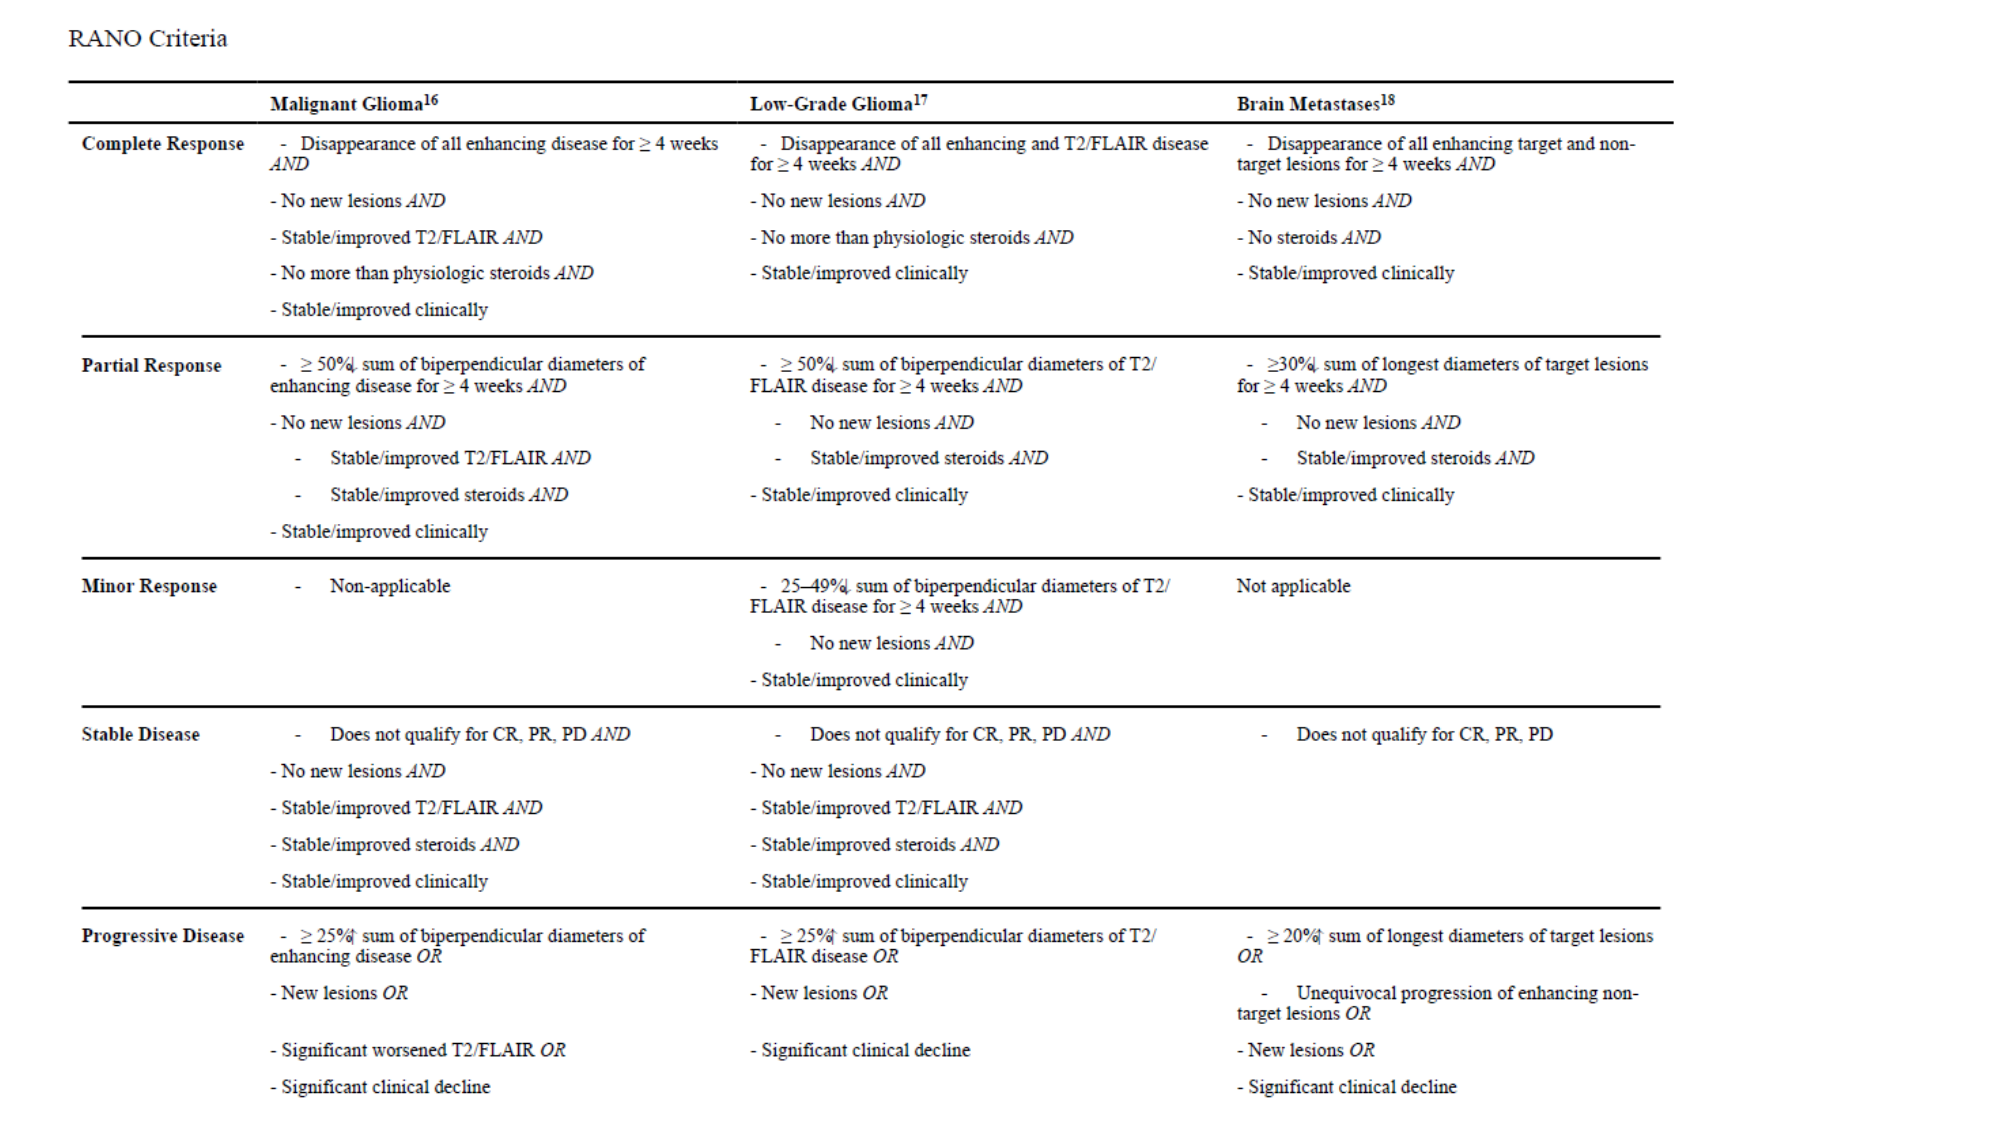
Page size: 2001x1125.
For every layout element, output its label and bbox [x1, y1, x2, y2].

picture [37, 14, 1703, 1112]
